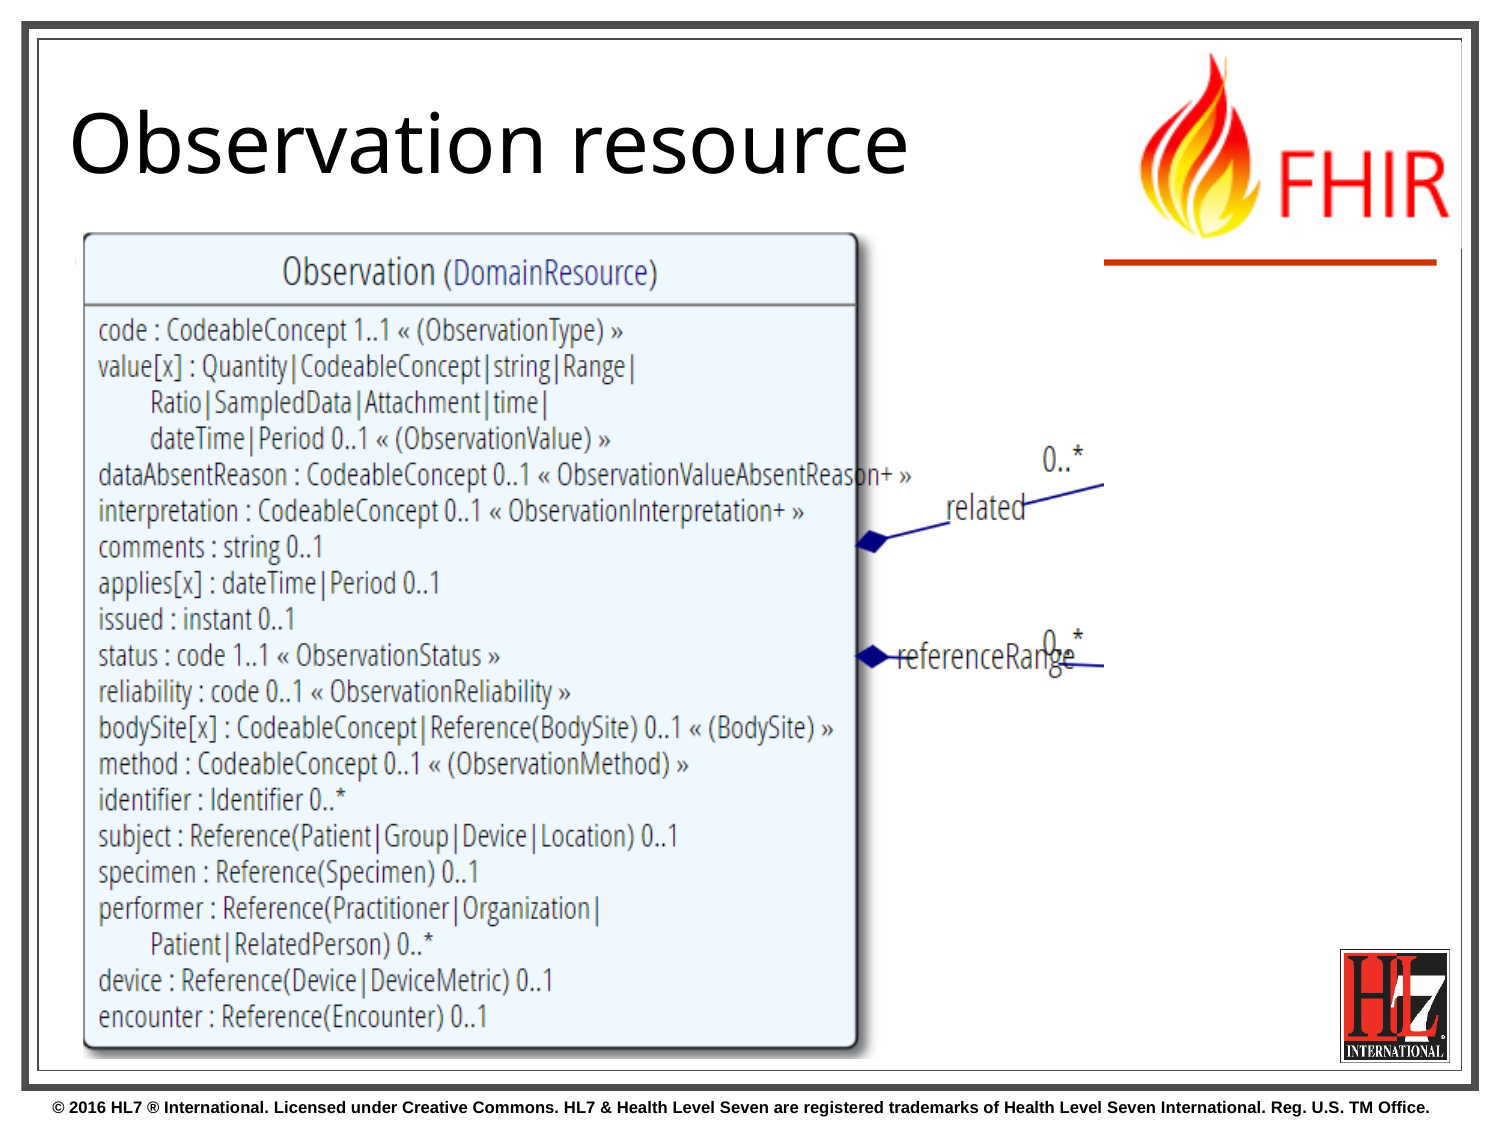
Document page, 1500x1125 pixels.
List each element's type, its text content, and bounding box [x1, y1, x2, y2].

picture [1128, 42, 1462, 249]
picture [1340, 949, 1450, 1063]
picture [76, 228, 1104, 1059]
title Observation resource [53, 54, 1128, 244]
